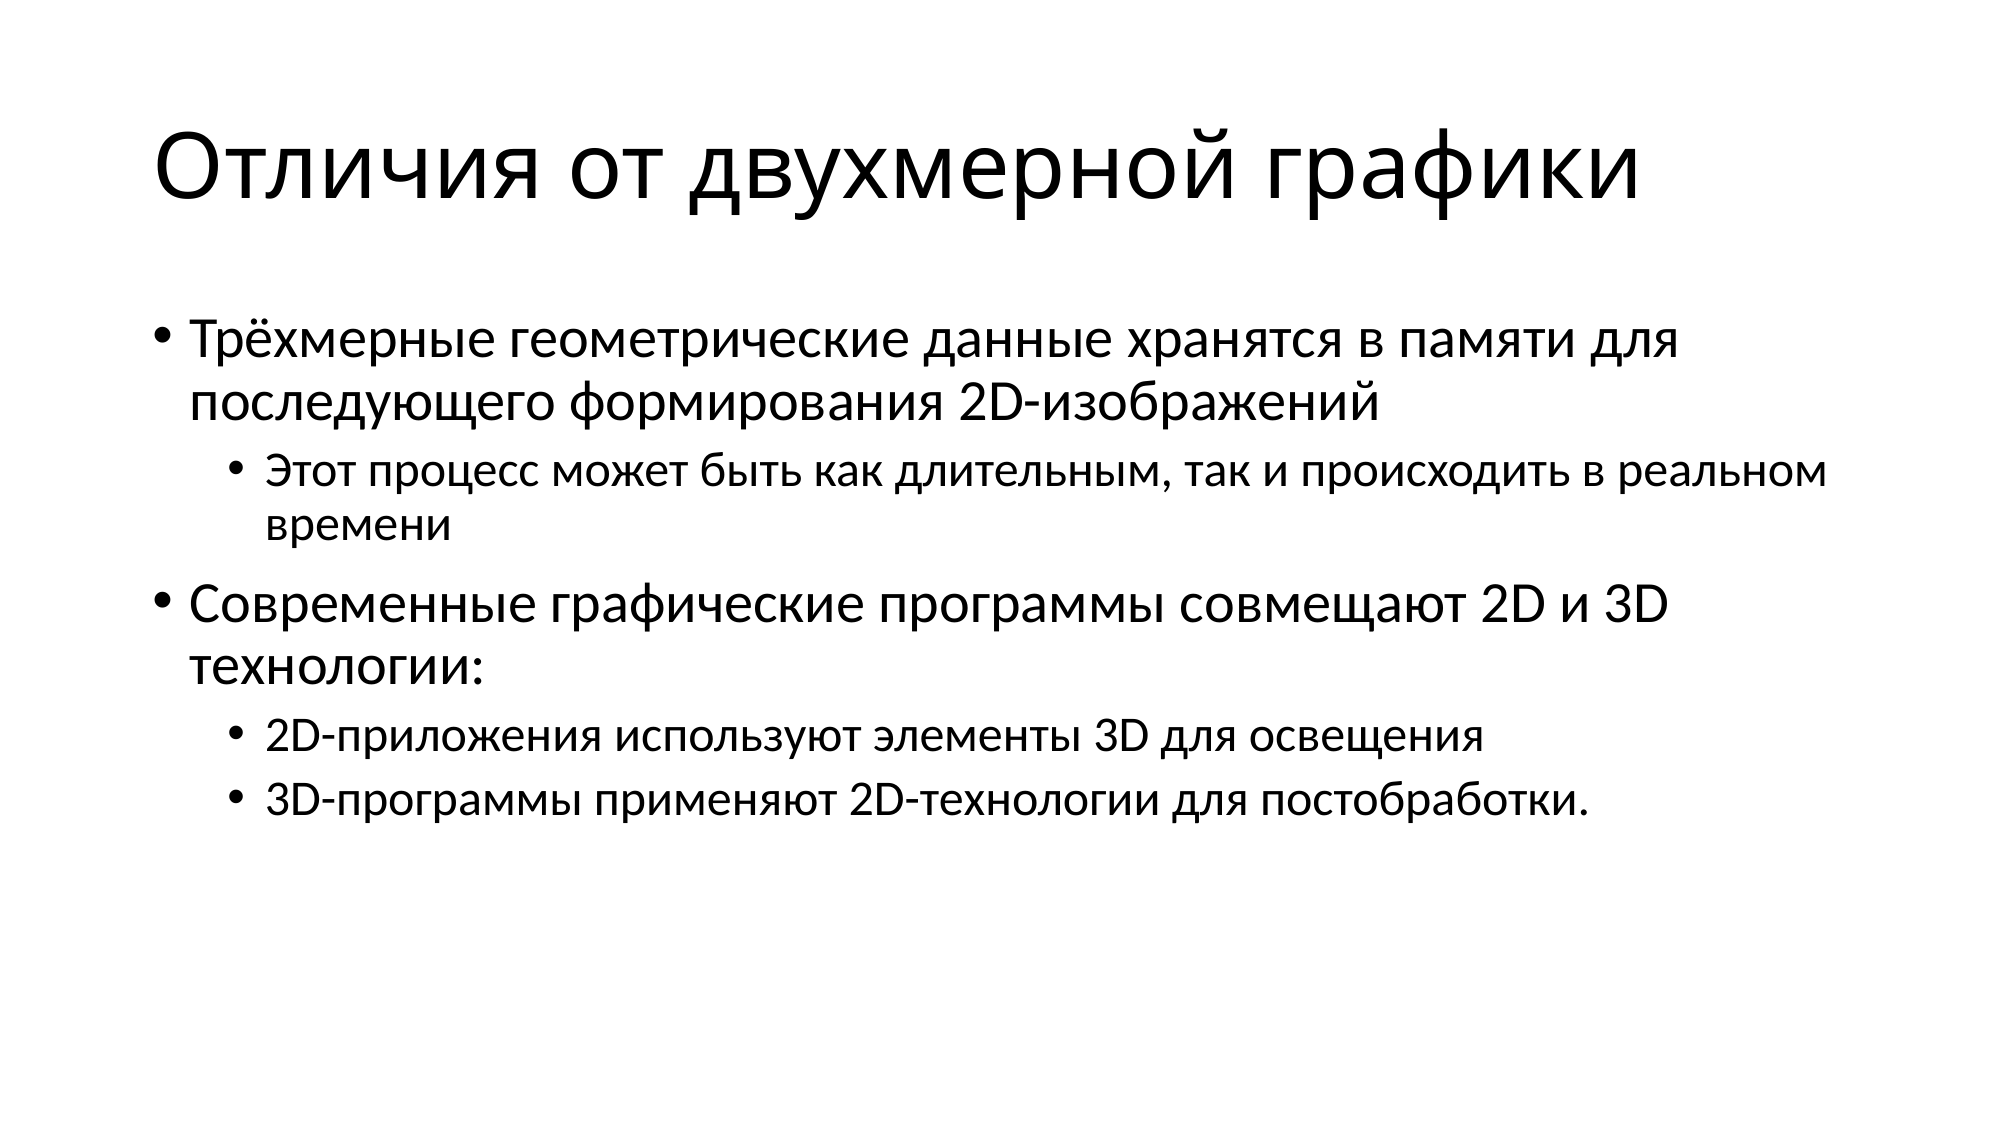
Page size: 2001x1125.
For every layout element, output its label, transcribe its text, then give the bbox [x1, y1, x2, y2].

title Отличия от двухмерной графики [137, 59, 1863, 278]
list Трёхмерные геометрические данные хранятся в памяти для последующего формирования 2D-изображений Этот процесс может быть как длительным, так и происходить в реальном времени Современные графические программы совмещают 2D и 3D технологии: 2D-приложения используют элементы 3D для освещения 3D-программы применяют 2D-технологии для постобработки. [137, 299, 1863, 1014]
